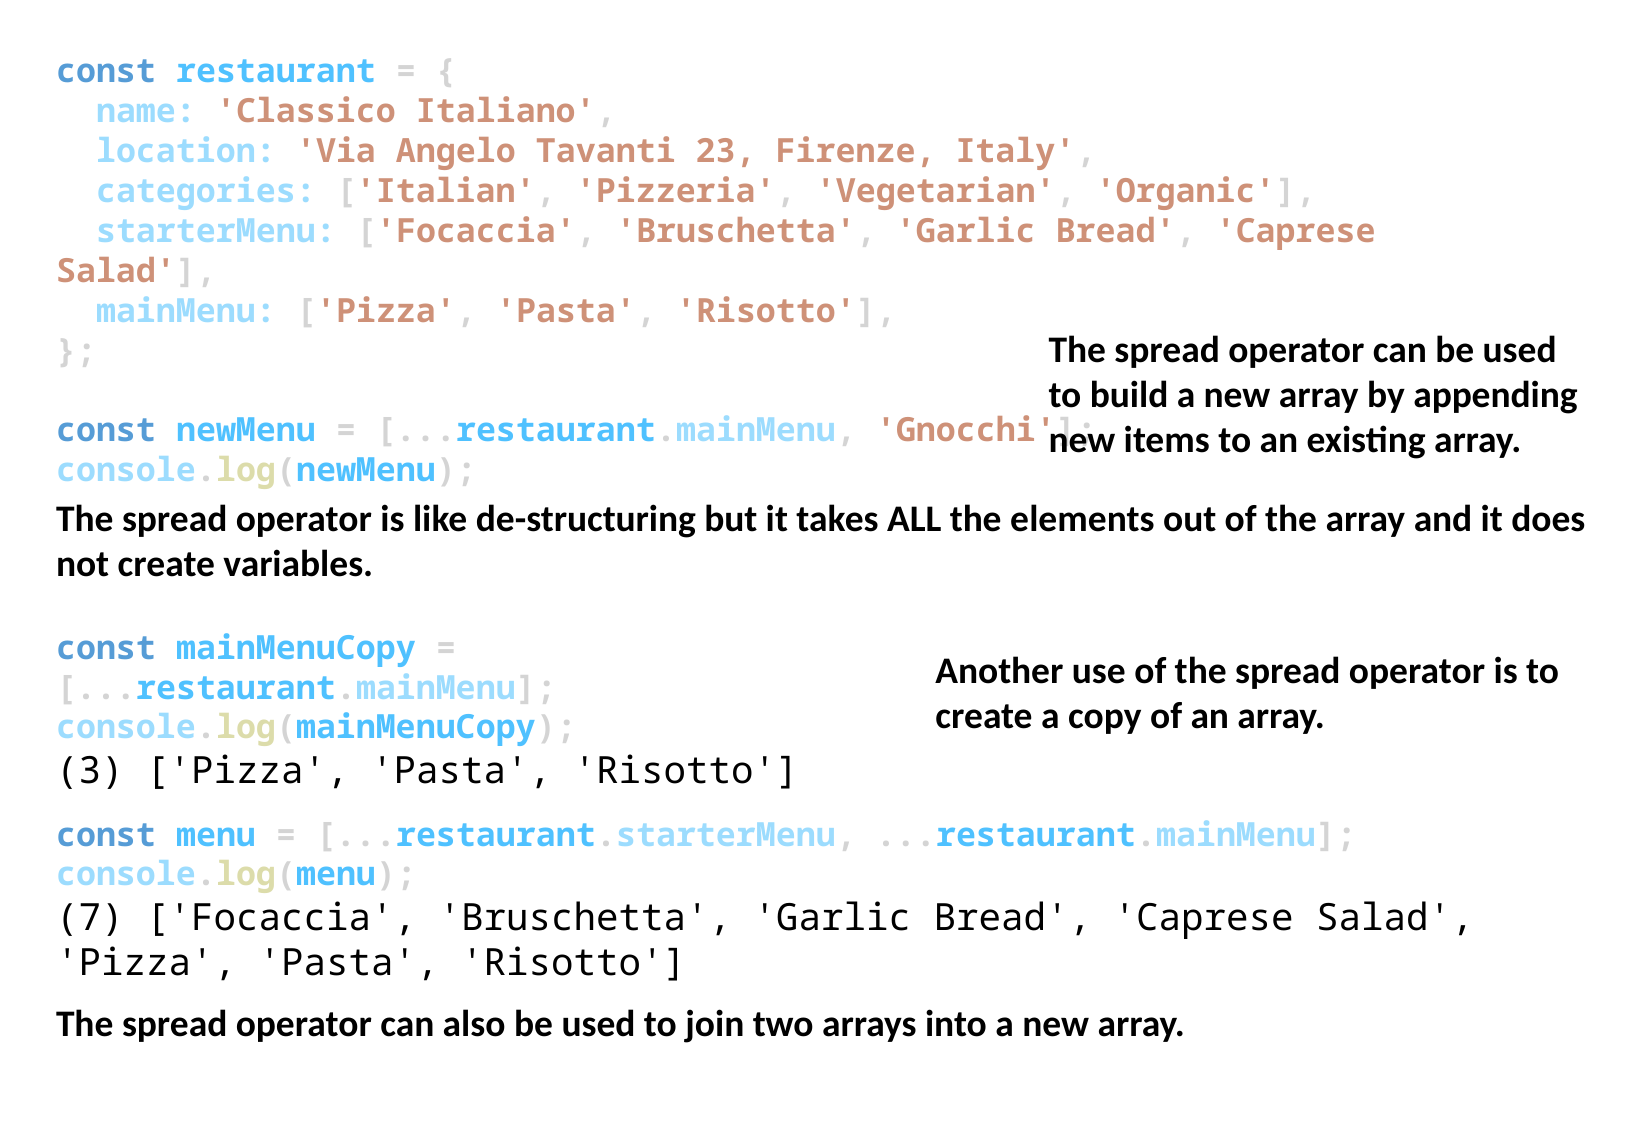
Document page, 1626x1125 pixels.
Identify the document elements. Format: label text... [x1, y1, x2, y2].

text_box The spread operator can be used to build a new array by appending new items to an existing array. [1033, 317, 1609, 468]
text_box const restaurant = { name: 'Classico Italiano', location: 'Via Angelo Tavanti 23, Firenze, Italy', categories: ['Italian', 'Pizzeria', 'Vegetarian', 'Organic'], starterMenu: ['Focaccia', 'Bruschetta', 'Garlic Bread', 'Caprese Salad'], mainMenu: ['Pizza', 'Pasta', 'Risotto'], }; const newMenu = [...restaurant.mainMenu, 'Gnocchi']; console.log(newMenu); [41, 41, 1520, 486]
text_box const mainMenuCopy = [...restaurant.mainMenu]; console.log(mainMenuCopy); (3) ['Pizza', 'Pasta', 'Risotto'] [41, 618, 968, 798]
text_box Another use of the spread operator is to create a copy of an array. [968, 638, 1584, 743]
text_box const menu = [...restaurant.starterMenu, ...restaurant.mainMenu]; console.log(menu); (7) ['Focaccia', 'Bruschetta', 'Garlic Bread', 'Caprese Salad', 'Pizza', 'Pasta', 'Risotto'] [41, 805, 1605, 990]
text_box The spread operator can also be used to join two arrays into a new array. [41, 992, 1555, 1052]
text_box The spread operator is like de-structuring but it takes ALL the elements out of the array and it does not create variables. [41, 486, 1605, 592]
